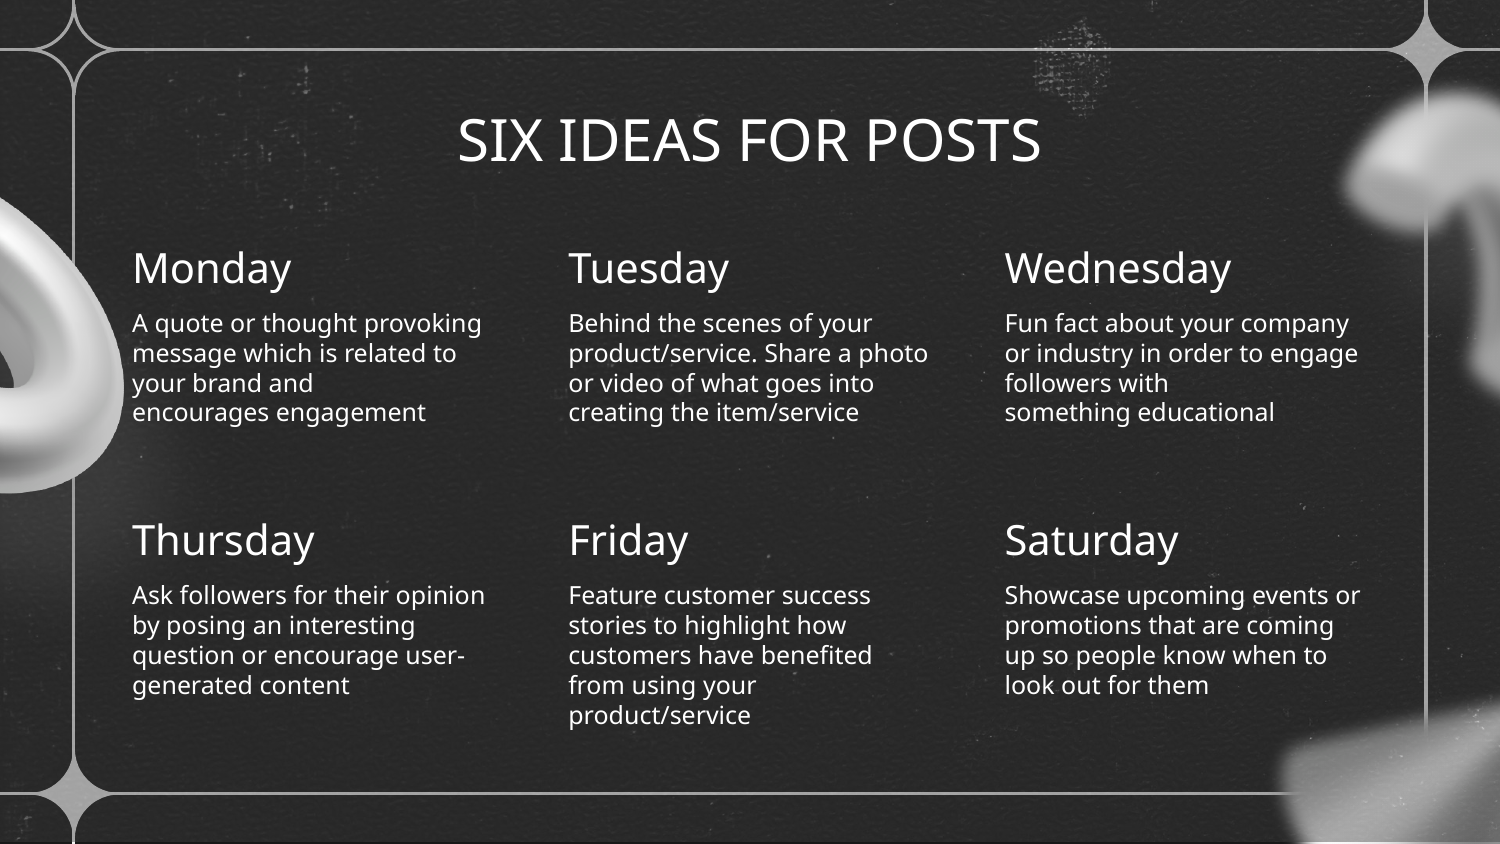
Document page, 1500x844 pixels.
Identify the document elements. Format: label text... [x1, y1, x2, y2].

picture [0, 140, 332, 789]
subtitle Tuesday [553, 239, 947, 307]
picture [1308, 49, 1500, 556]
subtitle Showcase upcoming events or promotions that are coming up so people know when to look out for them [989, 580, 1384, 712]
subtitle Saturday [989, 512, 1384, 580]
subtitle Monday [116, 239, 511, 307]
subtitle Fun fact about your company or industry in order to engage followers with something educational [989, 307, 1383, 439]
subtitle Ask followers for their opinion by posing an interesting question or encourage user-generated content [116, 580, 511, 712]
subtitle Behind the scenes of your product/service. Share a photo or video of what goes into creating the item/service [553, 307, 947, 439]
subtitle Feature customer success stories to highlight how customers have benefited from using your product/service [553, 580, 947, 712]
title SIX IDEAS FOR POSTS [118, 88, 1382, 183]
picture [1243, 662, 1500, 844]
subtitle Friday [553, 512, 947, 580]
subtitle A quote or thought provoking message which is related to your brand and encourages engagement [116, 307, 511, 439]
subtitle Thursday [116, 512, 511, 580]
subtitle Wednesday [989, 239, 1384, 307]
